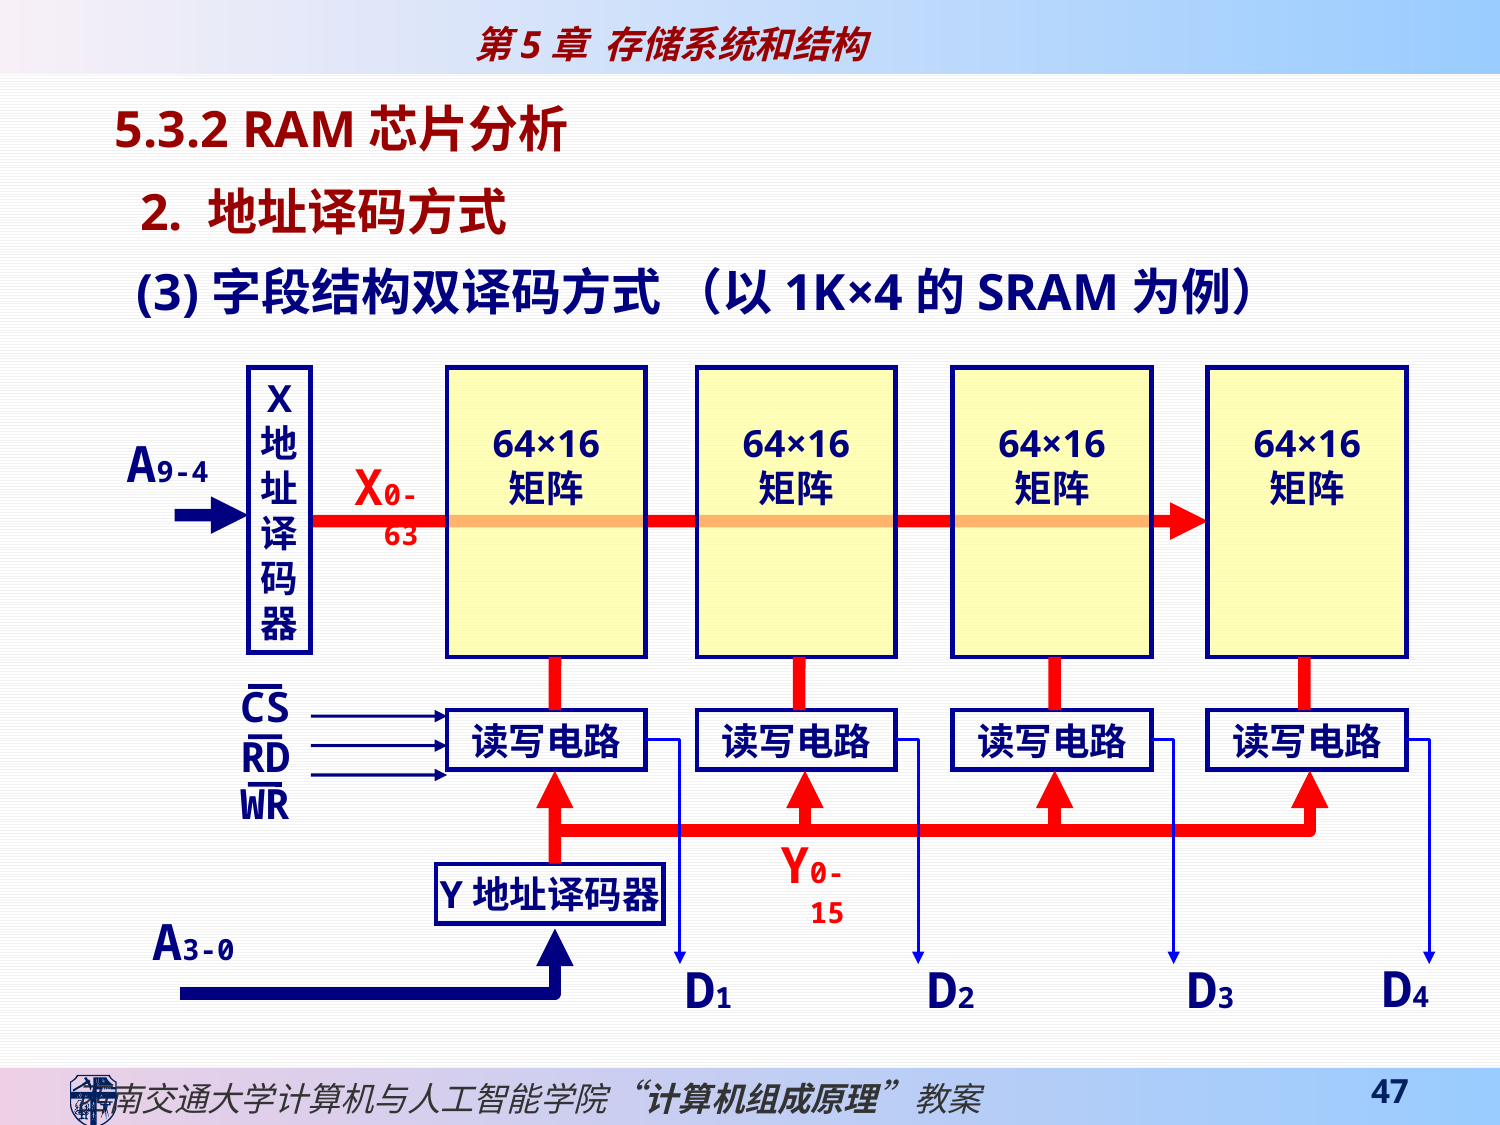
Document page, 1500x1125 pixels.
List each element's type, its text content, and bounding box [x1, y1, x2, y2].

table_header 地址范围（空间） [1226, 0, 1230, 73]
text_box 5.3.2 RAM芯片分析 [100, 90, 827, 158]
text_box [111, 367, 1454, 1019]
text_box 2. 地址译码方式 [112, 172, 650, 248]
text_box (3)字段结构双译码方式 （以1K×4的SRAM为例） [121, 252, 1459, 321]
